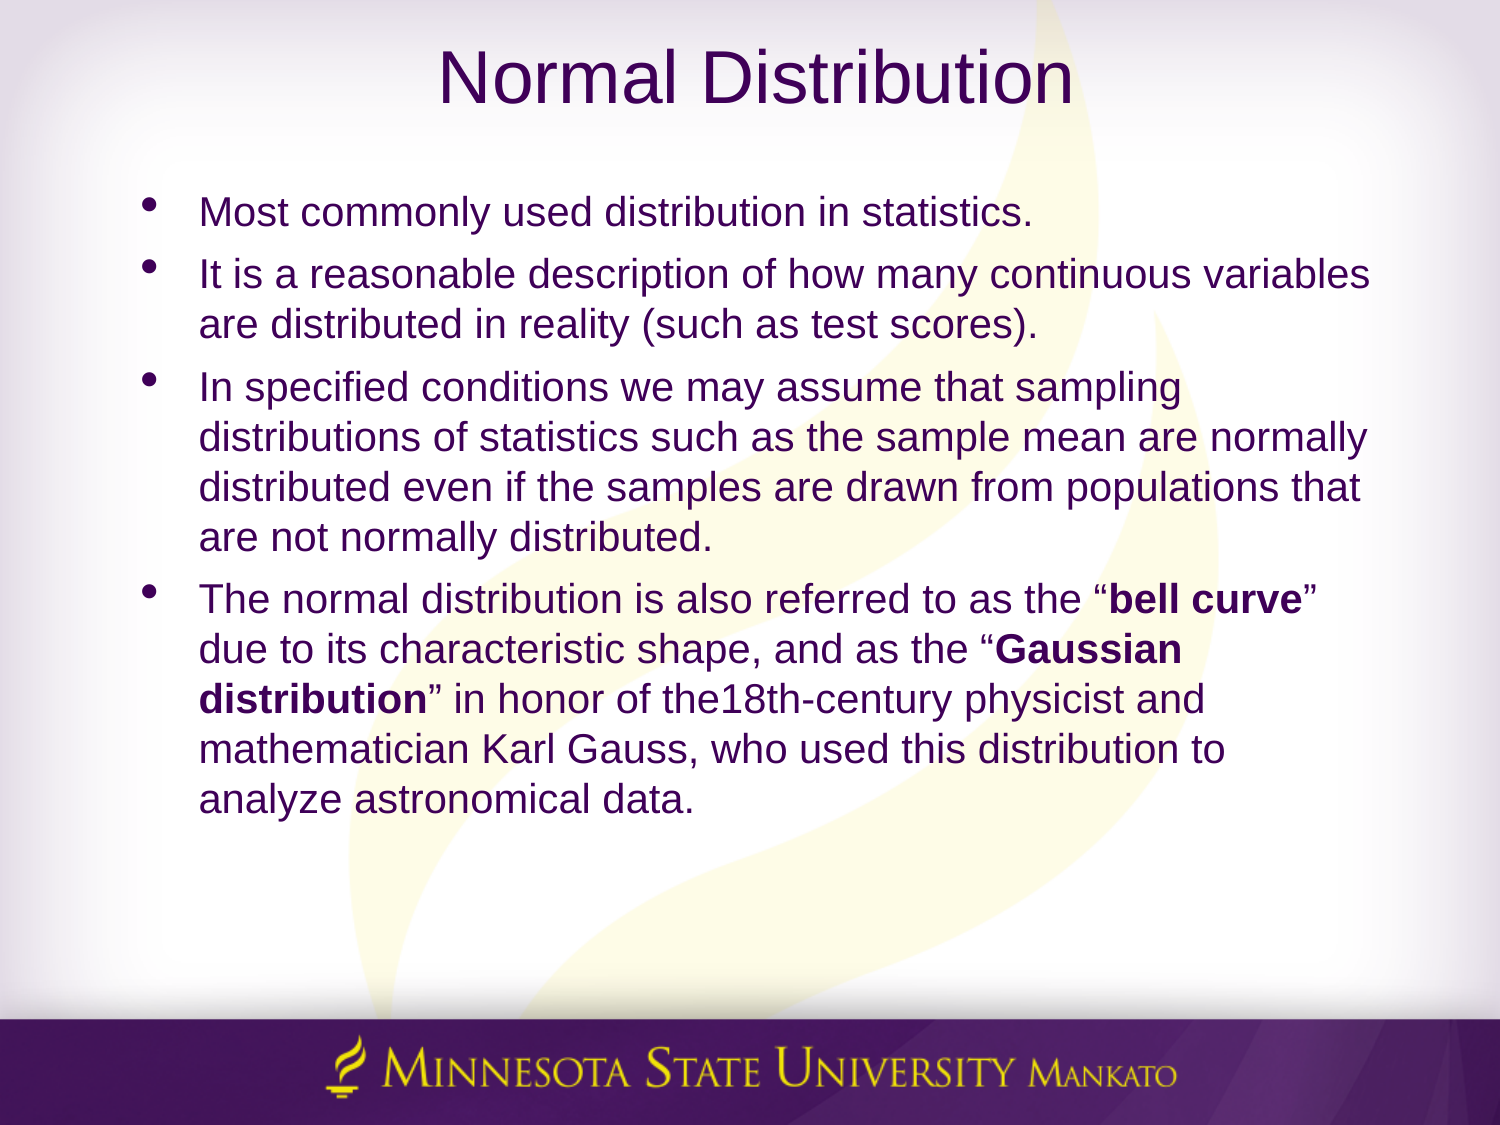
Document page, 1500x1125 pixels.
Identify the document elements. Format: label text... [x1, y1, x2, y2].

picture [0, 0, 1500, 1125]
title Normal Distribution [126, 62, 1388, 175]
list Most commonly used distribution in statistics. It is a reasonable description of how many continuous variables are distributed in reality (such as test scores). In specified conditions we may assume that sampling distributions of statistics such as the sample mean are normally distributed even if the samples are drawn from populations that are not normally distributed. The normal distribution is also referred to as the “bell curve” due to its characteristic shape, and as the “Gaussian distribution” in honor of the18th-century physicist and mathematician Karl Gauss, who used this distribution to analyze astronomical data. [127, 176, 1389, 927]
